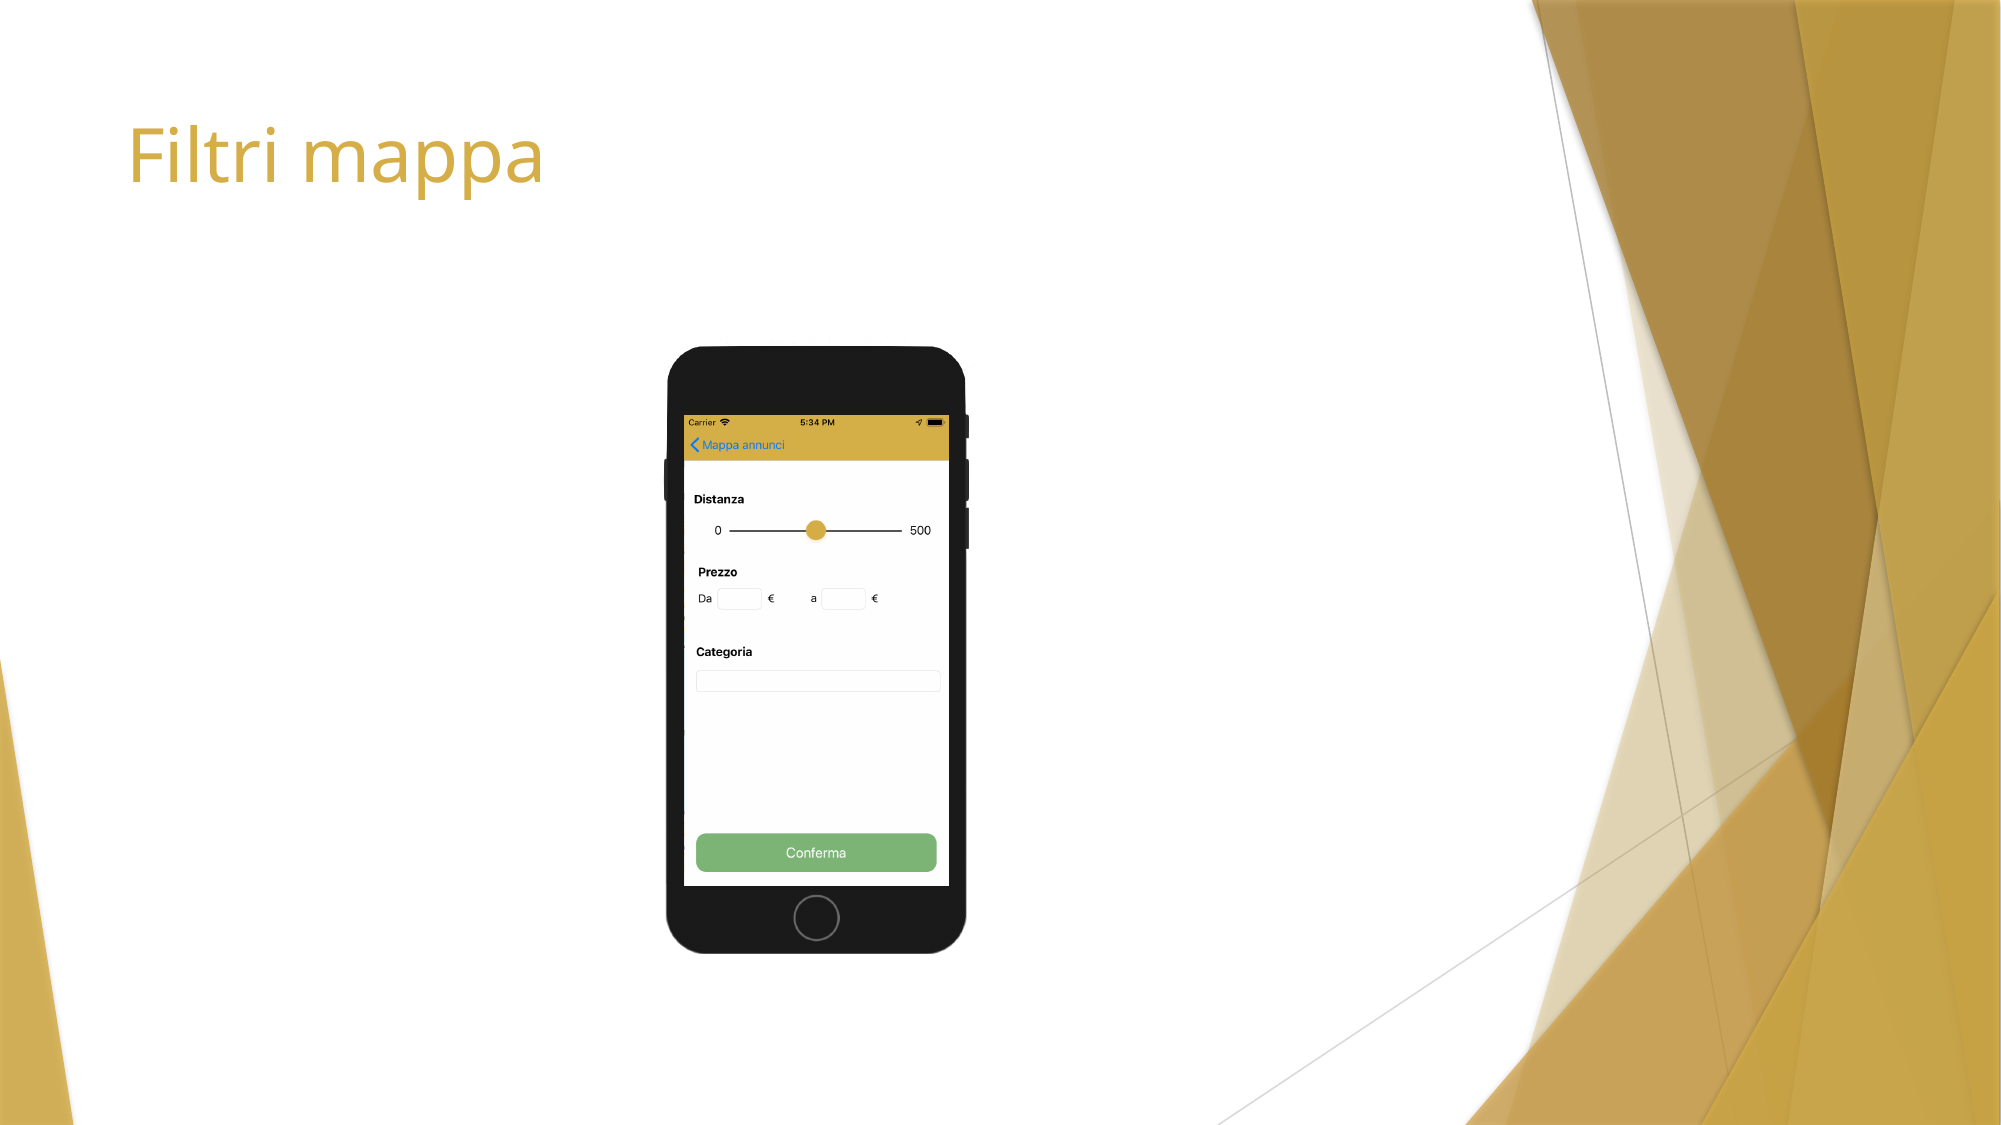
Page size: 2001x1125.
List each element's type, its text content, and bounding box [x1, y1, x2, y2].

picture [683, 414, 949, 887]
title Filtri mappa [111, 99, 1522, 317]
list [609, 316, 1023, 954]
